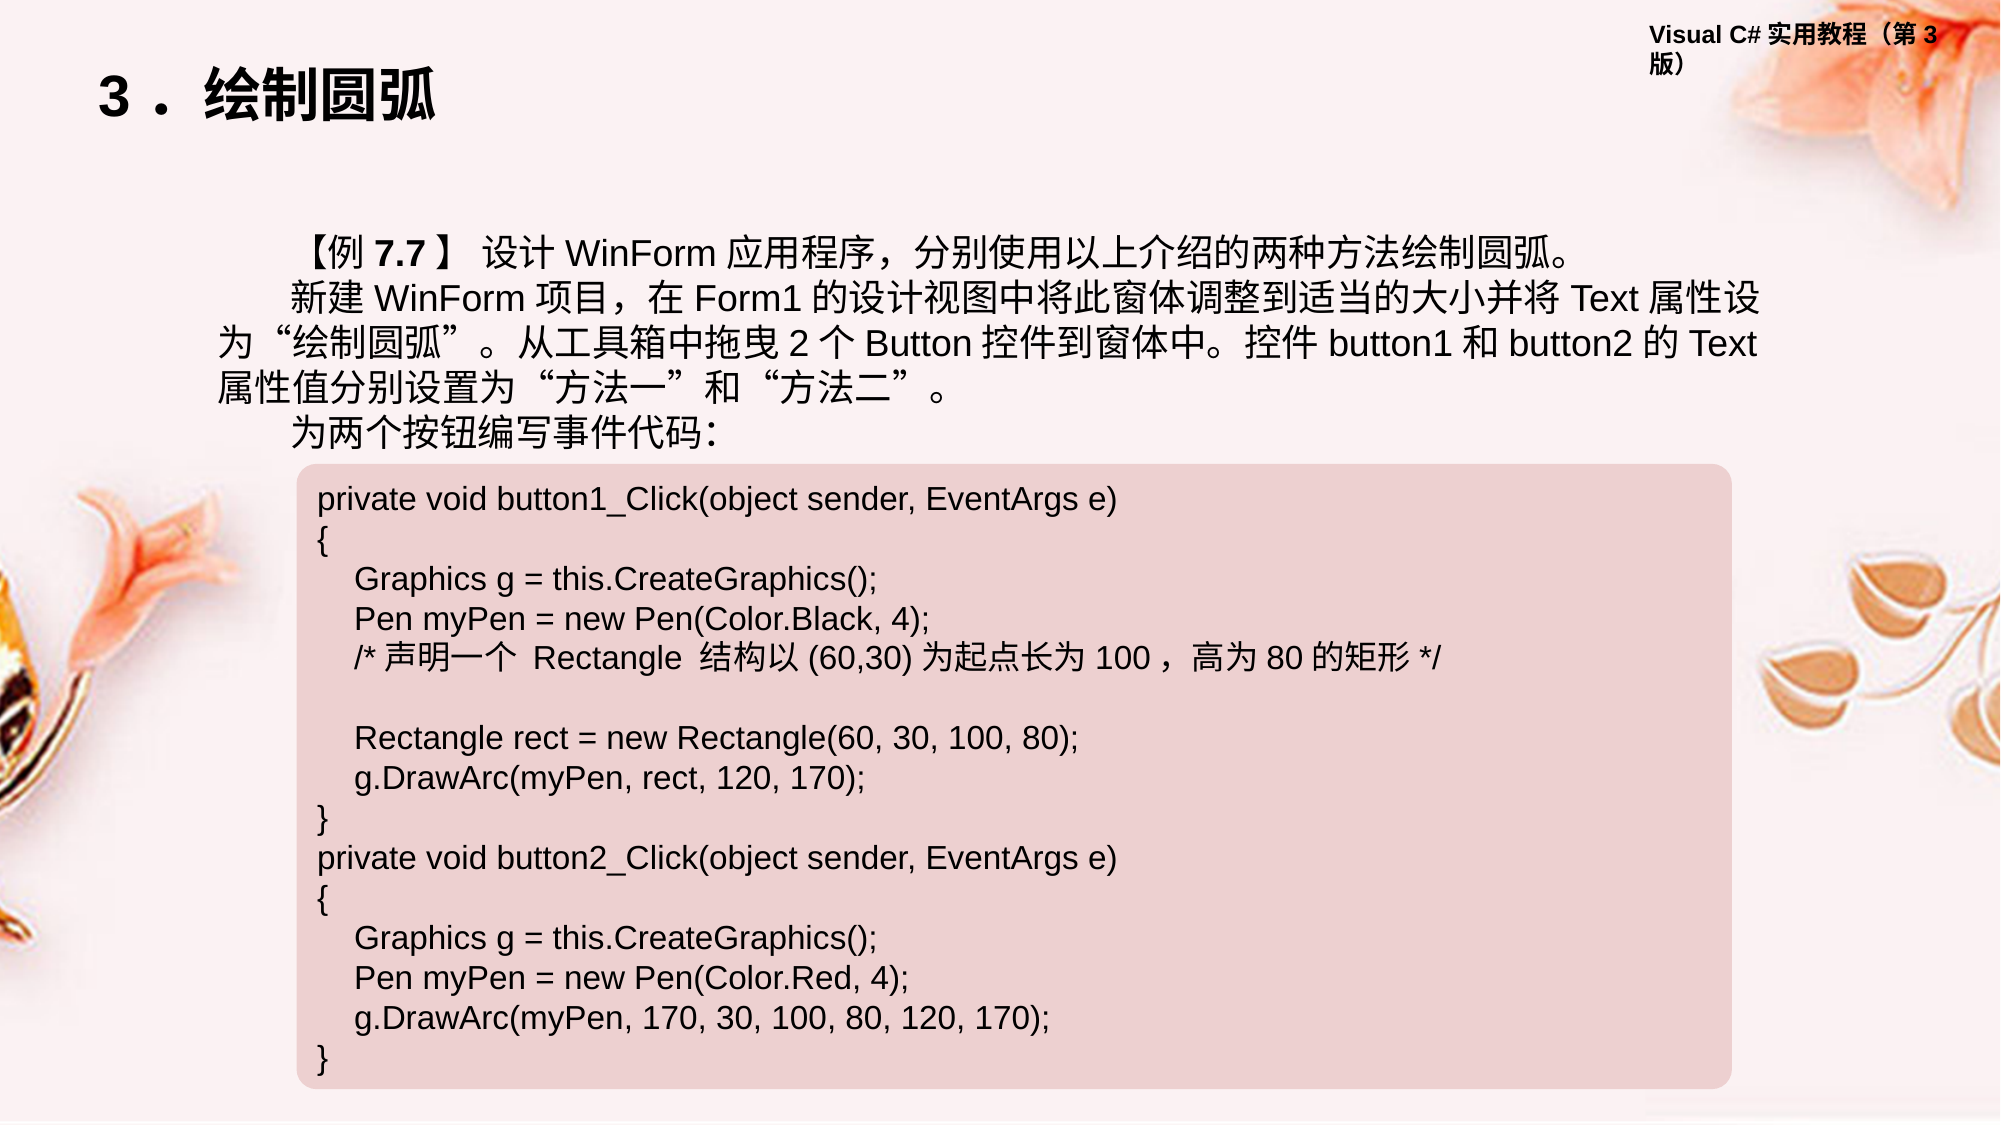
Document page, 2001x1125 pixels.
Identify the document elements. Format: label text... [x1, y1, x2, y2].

picture [0, 0, 2001, 1125]
text_box 【例7.7】 设计WinForm应用程序，分别使用以上介绍的两种方法绘制圆弧。 新建WinForm项目，在Form1的设计视图中将此窗体调整到适当的大小并将Text属性设为“绘制圆弧”。从工具箱中拖曳2个Button控件到窗体中。控件button1和button2的Text属性值分别设置为“方法一”和“方法二”。 为两个按钮编写事件代码： [202, 221, 1800, 462]
text_box 3．绘制圆弧 [83, 58, 991, 136]
text_box private void button1_Click(object sender, EventArgs e) { Graphics g = this.CreateGraphics(); Pen myPen = new Pen(Color.Black, 4); /*声明一个 Rectangle 结构以(60,30)为起点长为100，高为80的矩形*/ Rectangle rect = new Rectangle(60, 30, 100, 80); g.DrawArc(myPen, rect, 120, 170); } private void button2_Click(object sender, EventArgs e) { Graphics g = this.CreateGraphics(); Pen myPen = new Pen(Color.Red, 4); g.DrawArc(myPen, 170, 30, 100, 80, 120, 170); } [296, 463, 1732, 1090]
